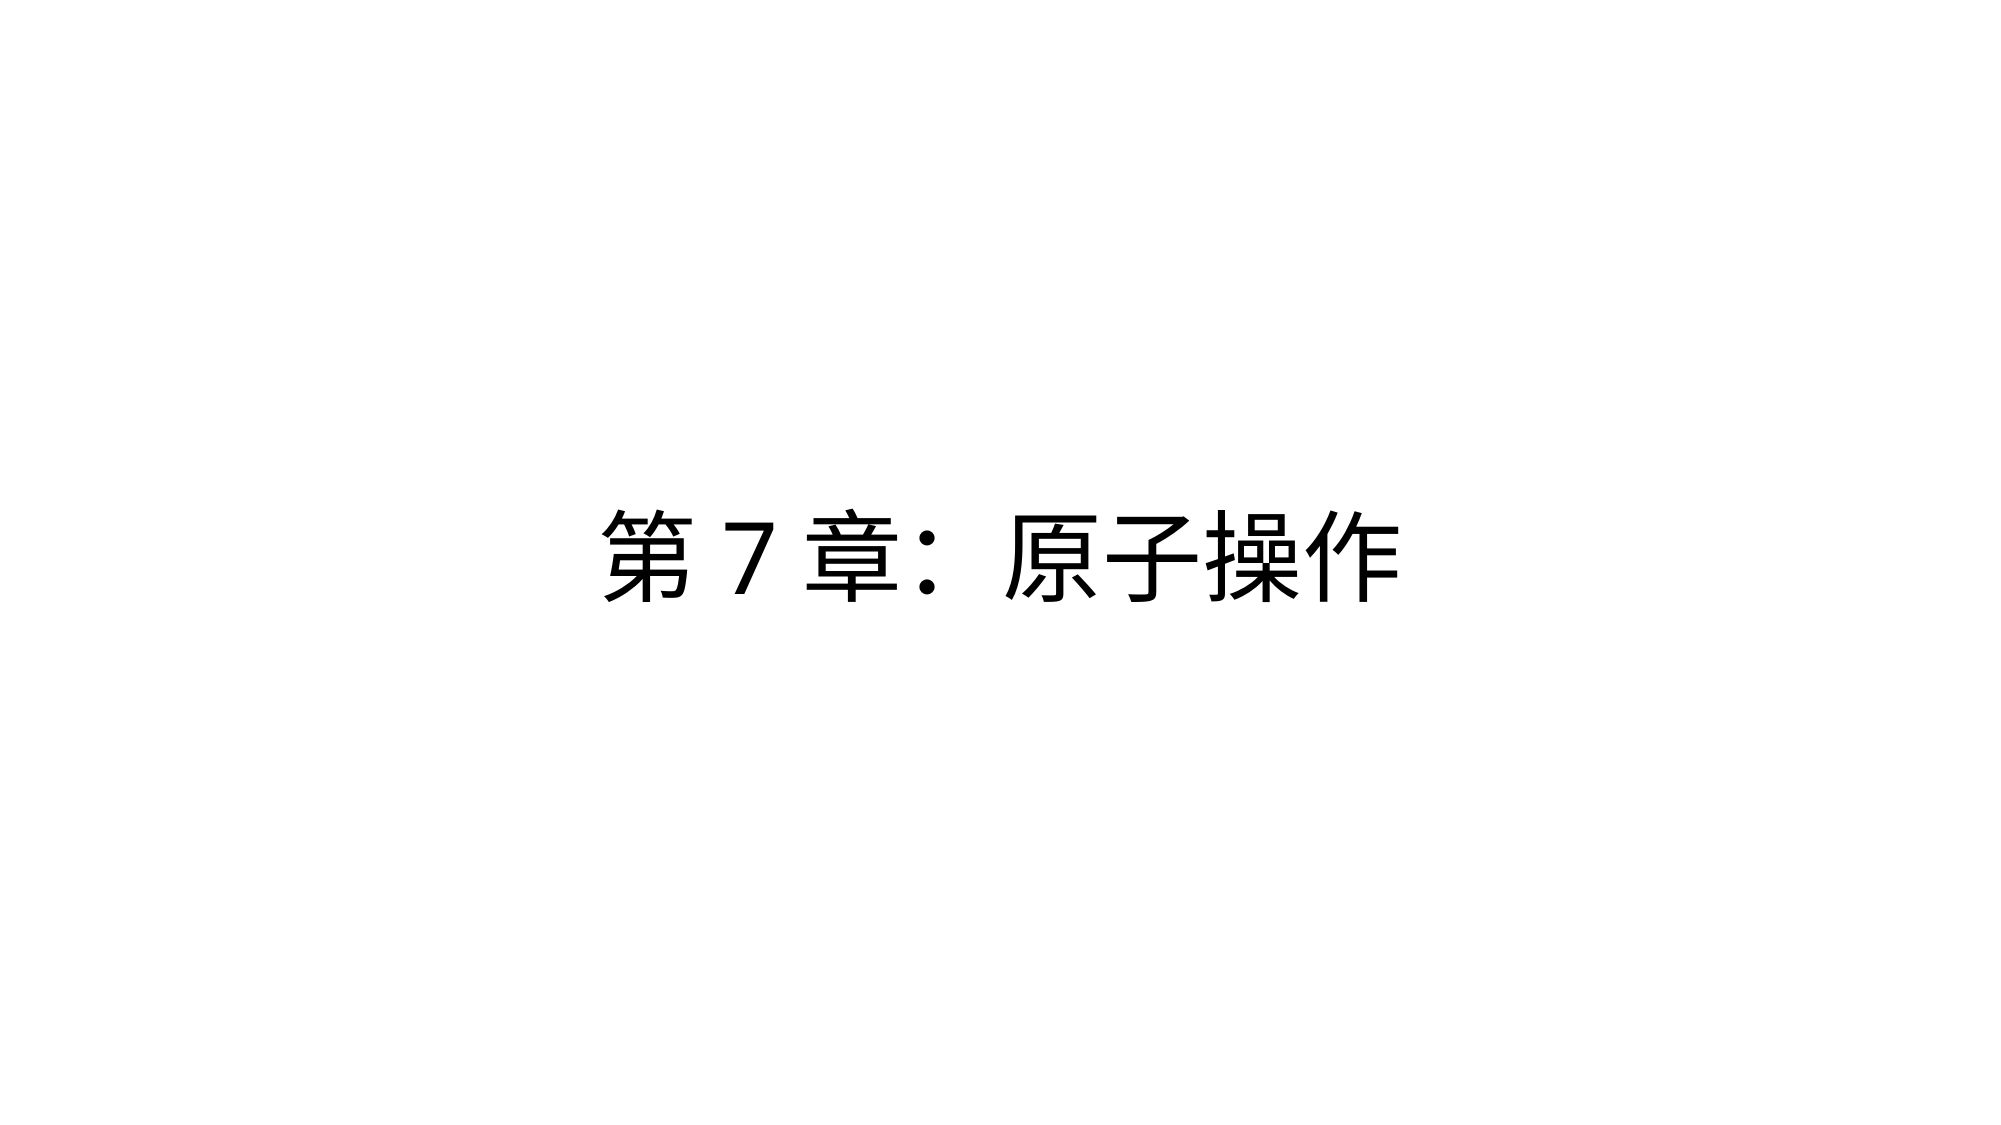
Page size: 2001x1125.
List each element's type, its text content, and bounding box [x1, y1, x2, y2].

title 第7章：原子操作 [137, 453, 1863, 672]
